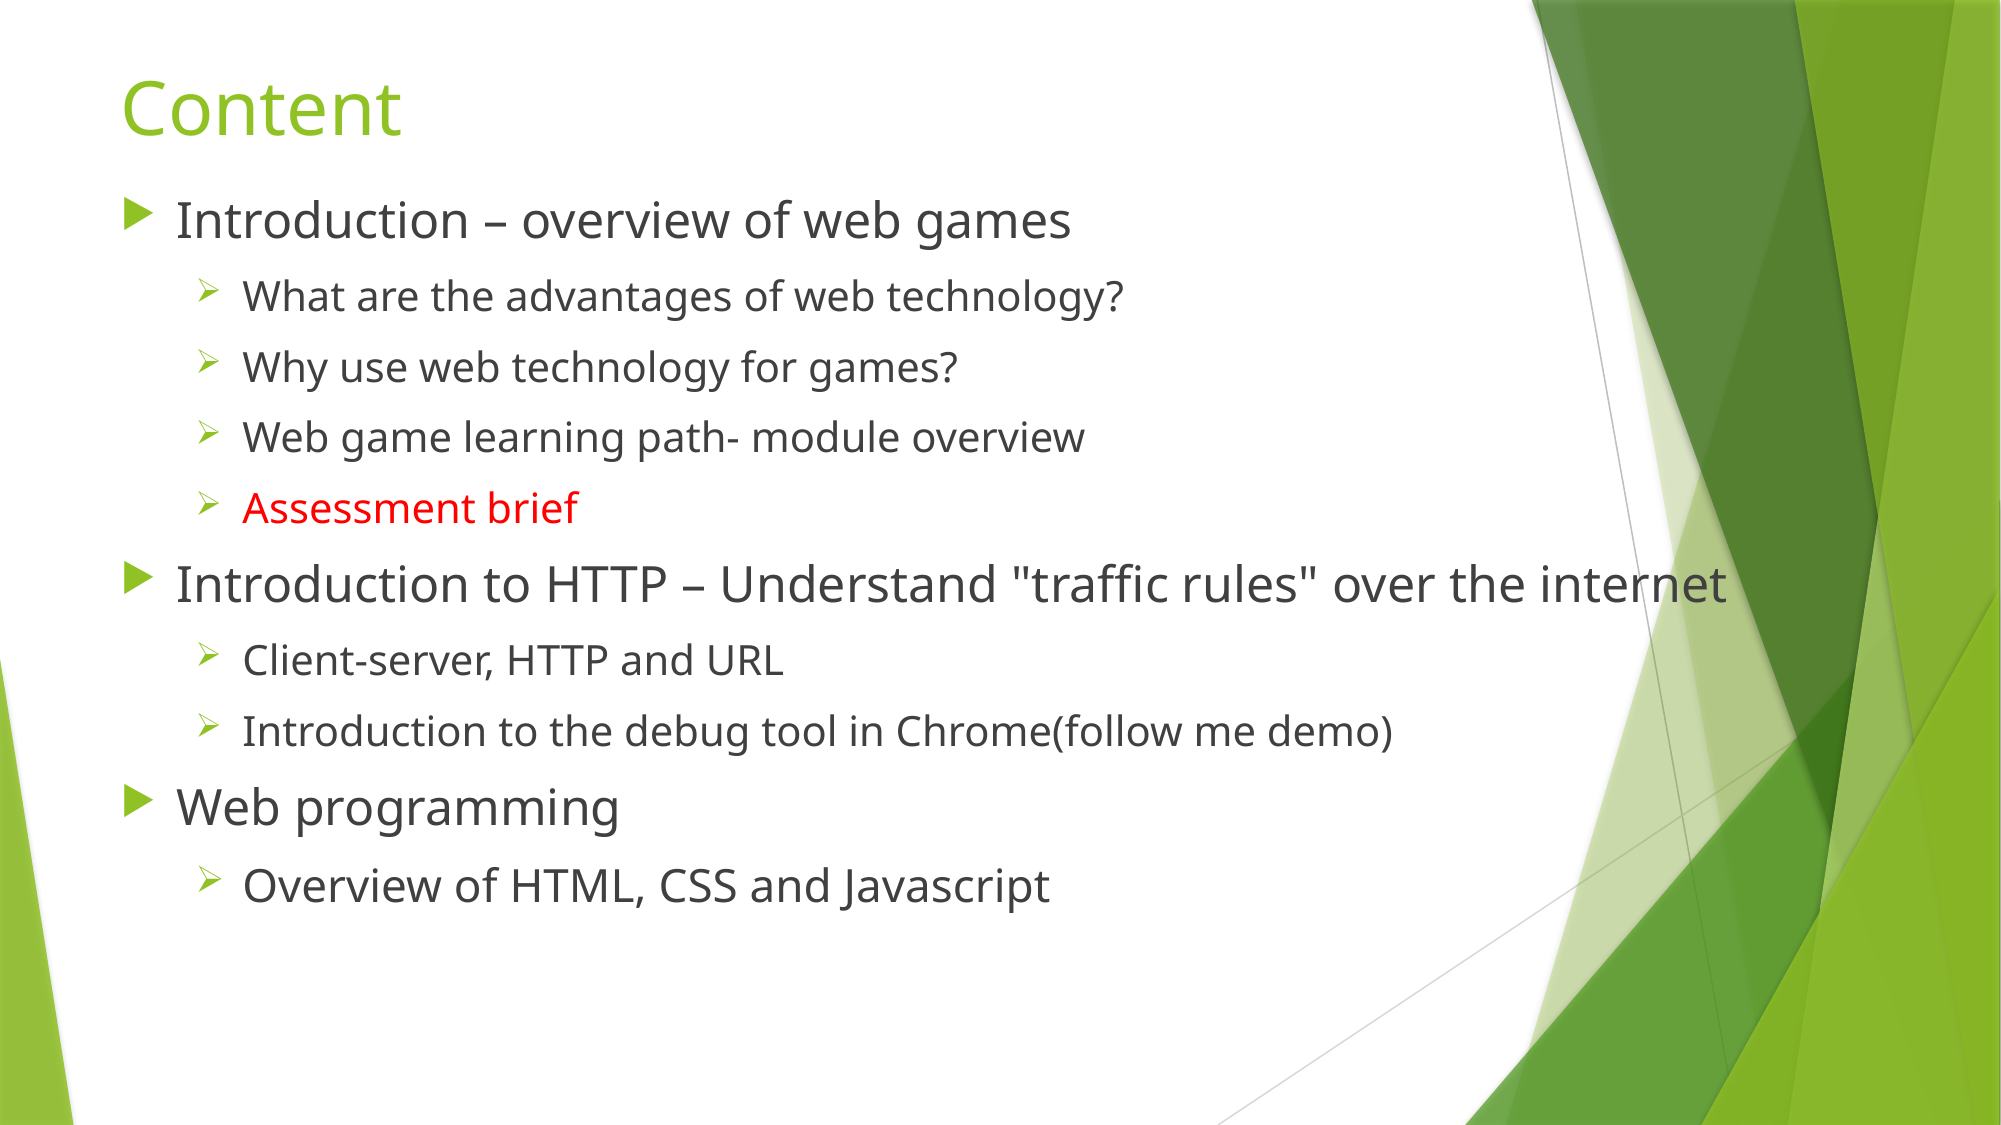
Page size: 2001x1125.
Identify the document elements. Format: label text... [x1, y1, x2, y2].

title Content [105, 52, 1895, 181]
list Introduction – overview of web games What are the advantages of web technology? Why use web technology for games? Web game learning path- module overview Assessment brief Introduction to HTTP – Understand "traffic rules" over the internet Client-server, HTTP and URL Introduction to the debug tool in Chrome(follow me demo) Web programming Overview of HTML, CSS and Javascript [105, 181, 1895, 1014]
